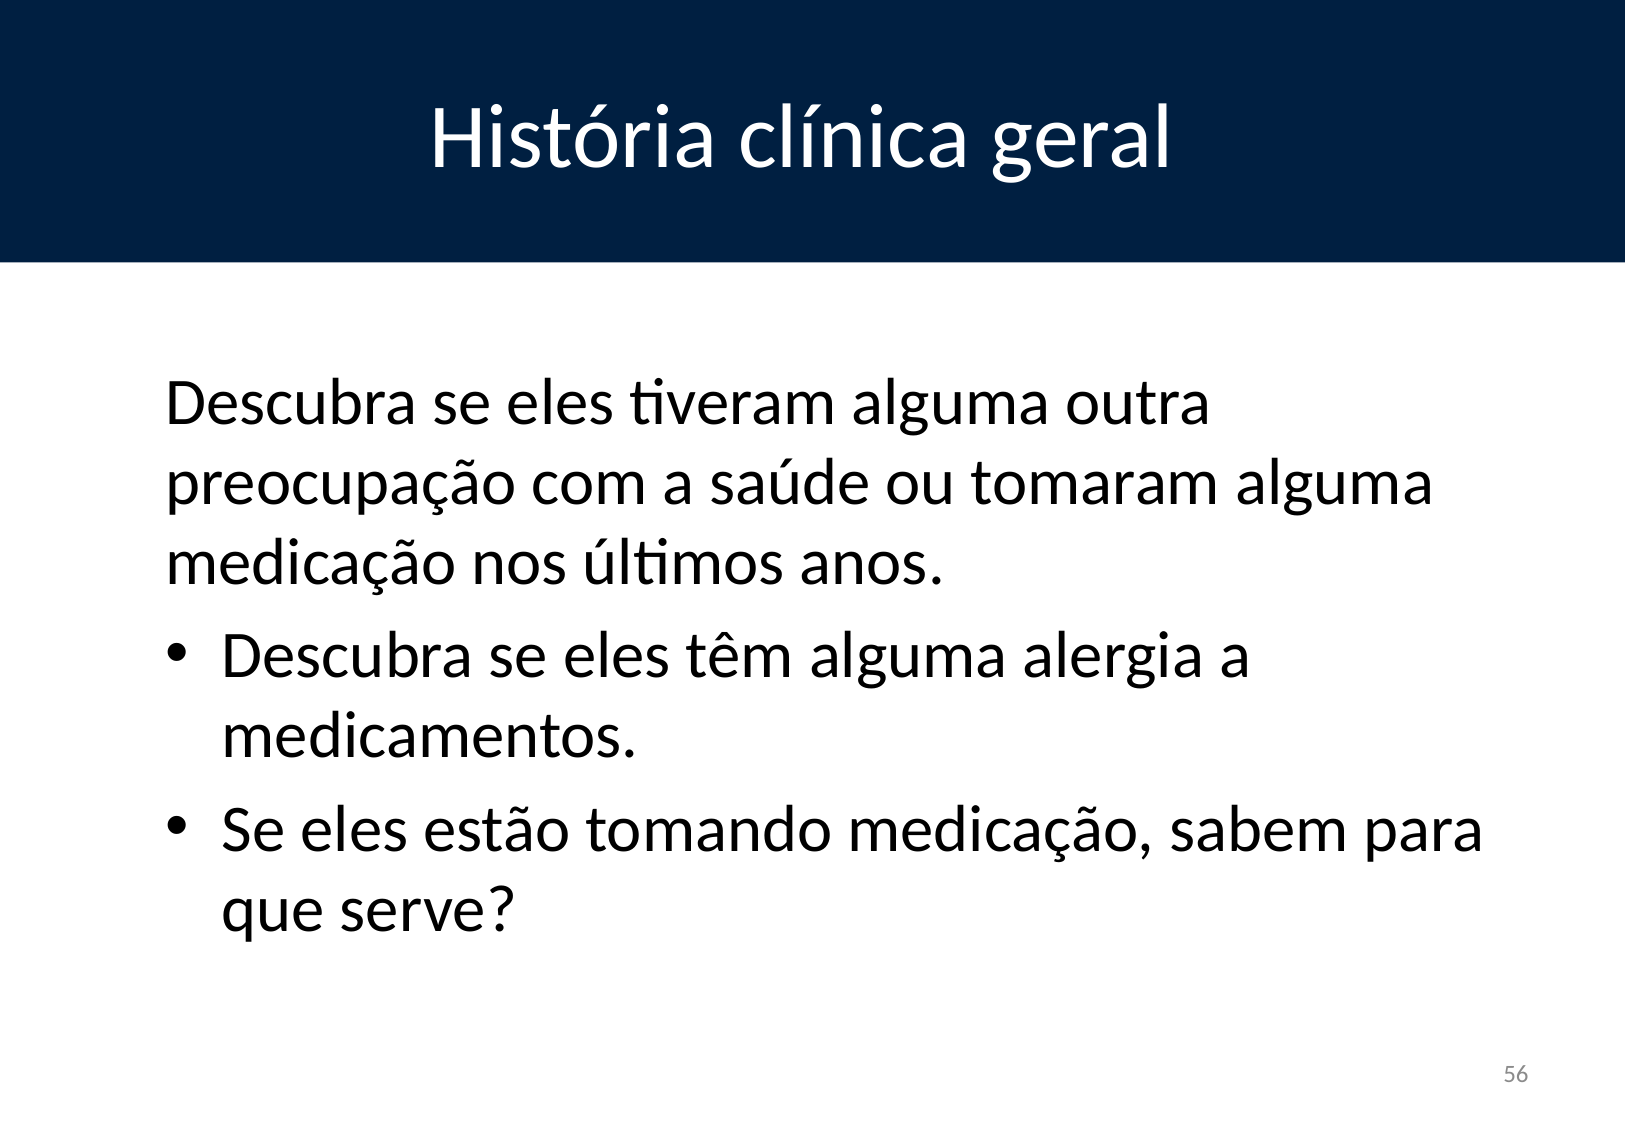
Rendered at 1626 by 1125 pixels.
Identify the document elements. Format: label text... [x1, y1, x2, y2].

slide_number 56 [1164, 1042, 1544, 1103]
list Descubra se eles tiveram alguma outra preocupação com a saúde ou tomaram alguma medicação nos últimos anos. Descubra se eles têm alguma alergia a medicamentos. Se eles estão tomando medicação, sabem para que serve? [150, 350, 1544, 1005]
title História clínica geral [0, 0, 1625, 263]
